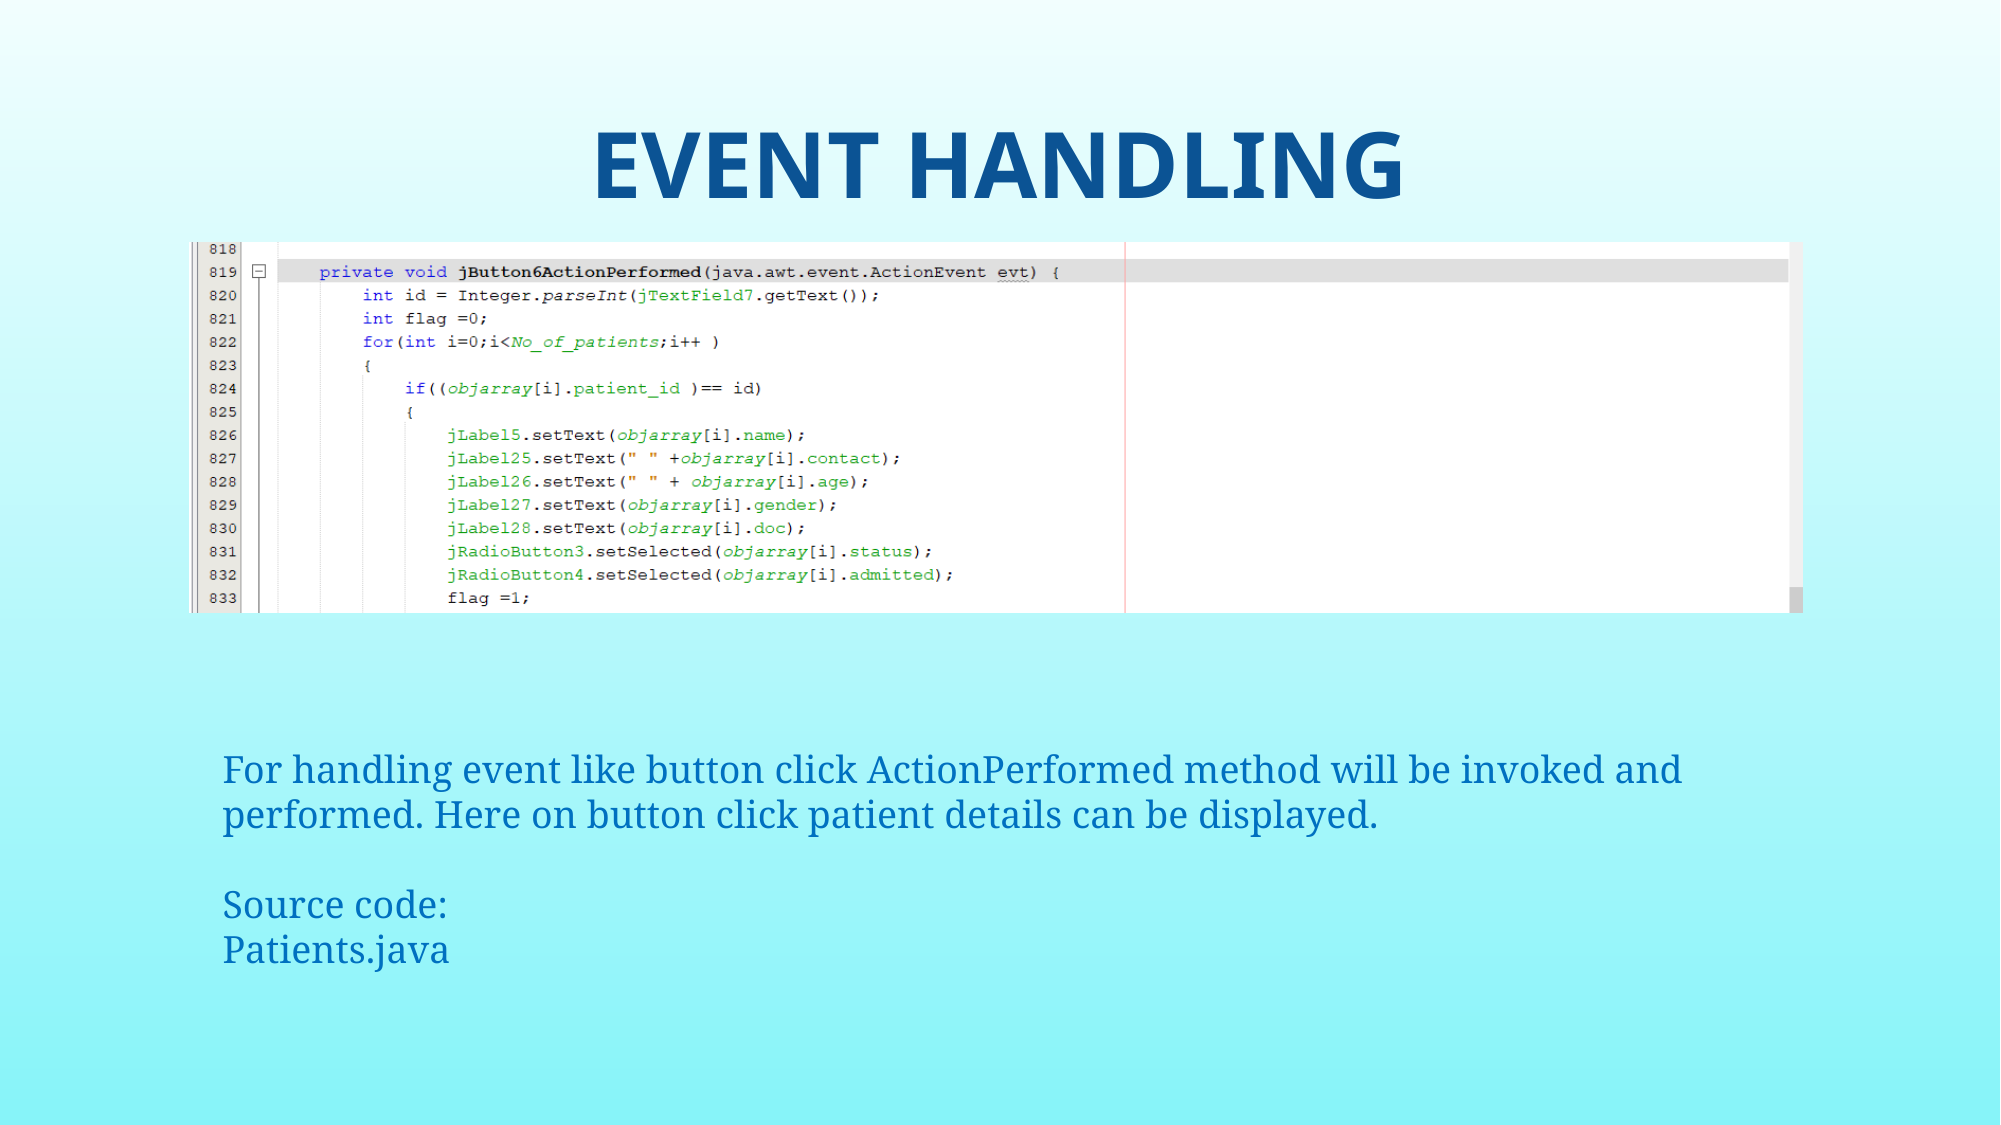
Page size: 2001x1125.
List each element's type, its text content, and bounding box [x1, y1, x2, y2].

title EVENT HANDLING [137, 59, 1863, 278]
text_box For handling event like button click ActionPerformed method will be invoked and performed. Here on button click patient details can be displayed. Source code: Patients.java [207, 739, 1771, 979]
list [188, 242, 1803, 613]
